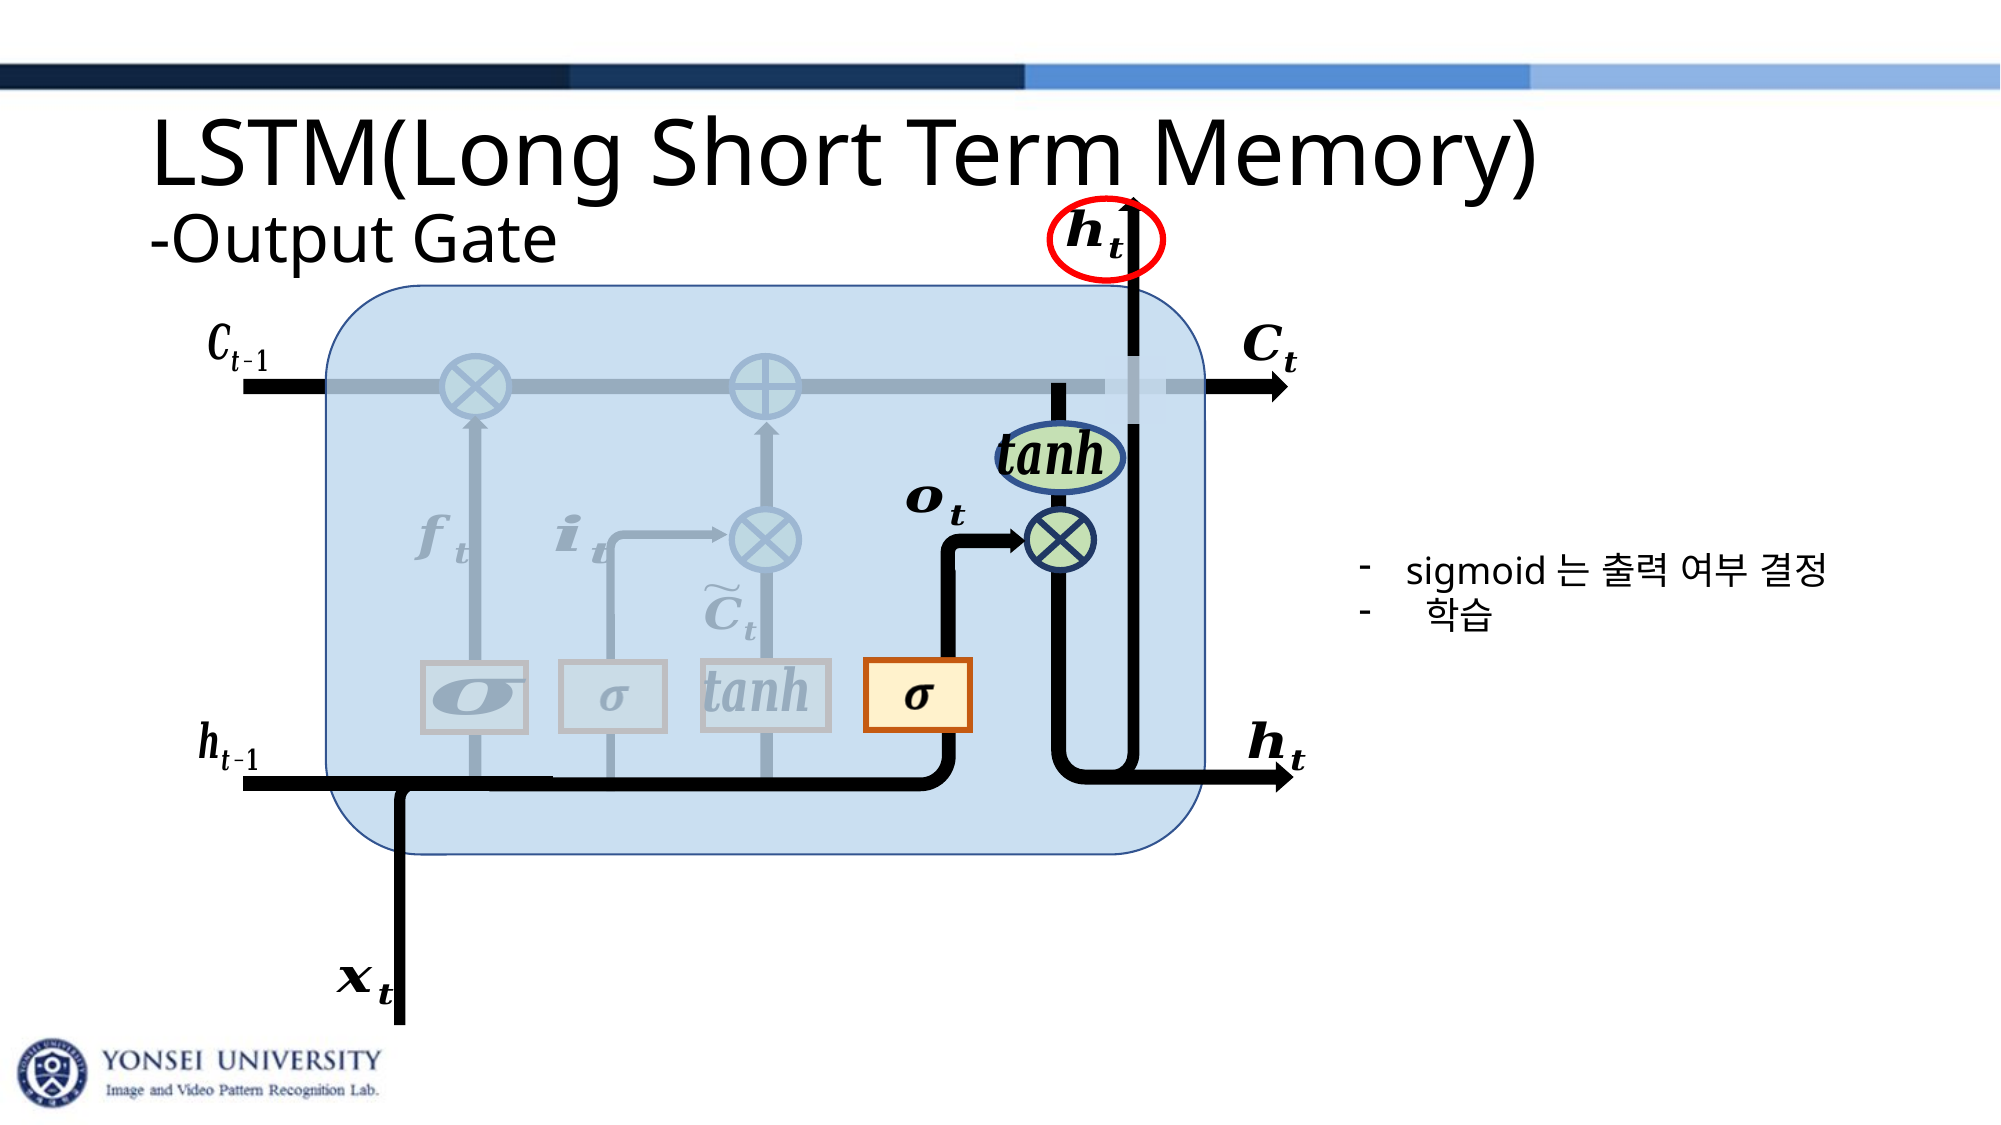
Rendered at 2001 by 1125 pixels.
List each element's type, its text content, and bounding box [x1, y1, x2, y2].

text_box LSTM(Long Short Term Memory) -Output Gate [134, 98, 1860, 317]
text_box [198, 198, 1293, 1024]
picture [0, 0, 2001, 1125]
